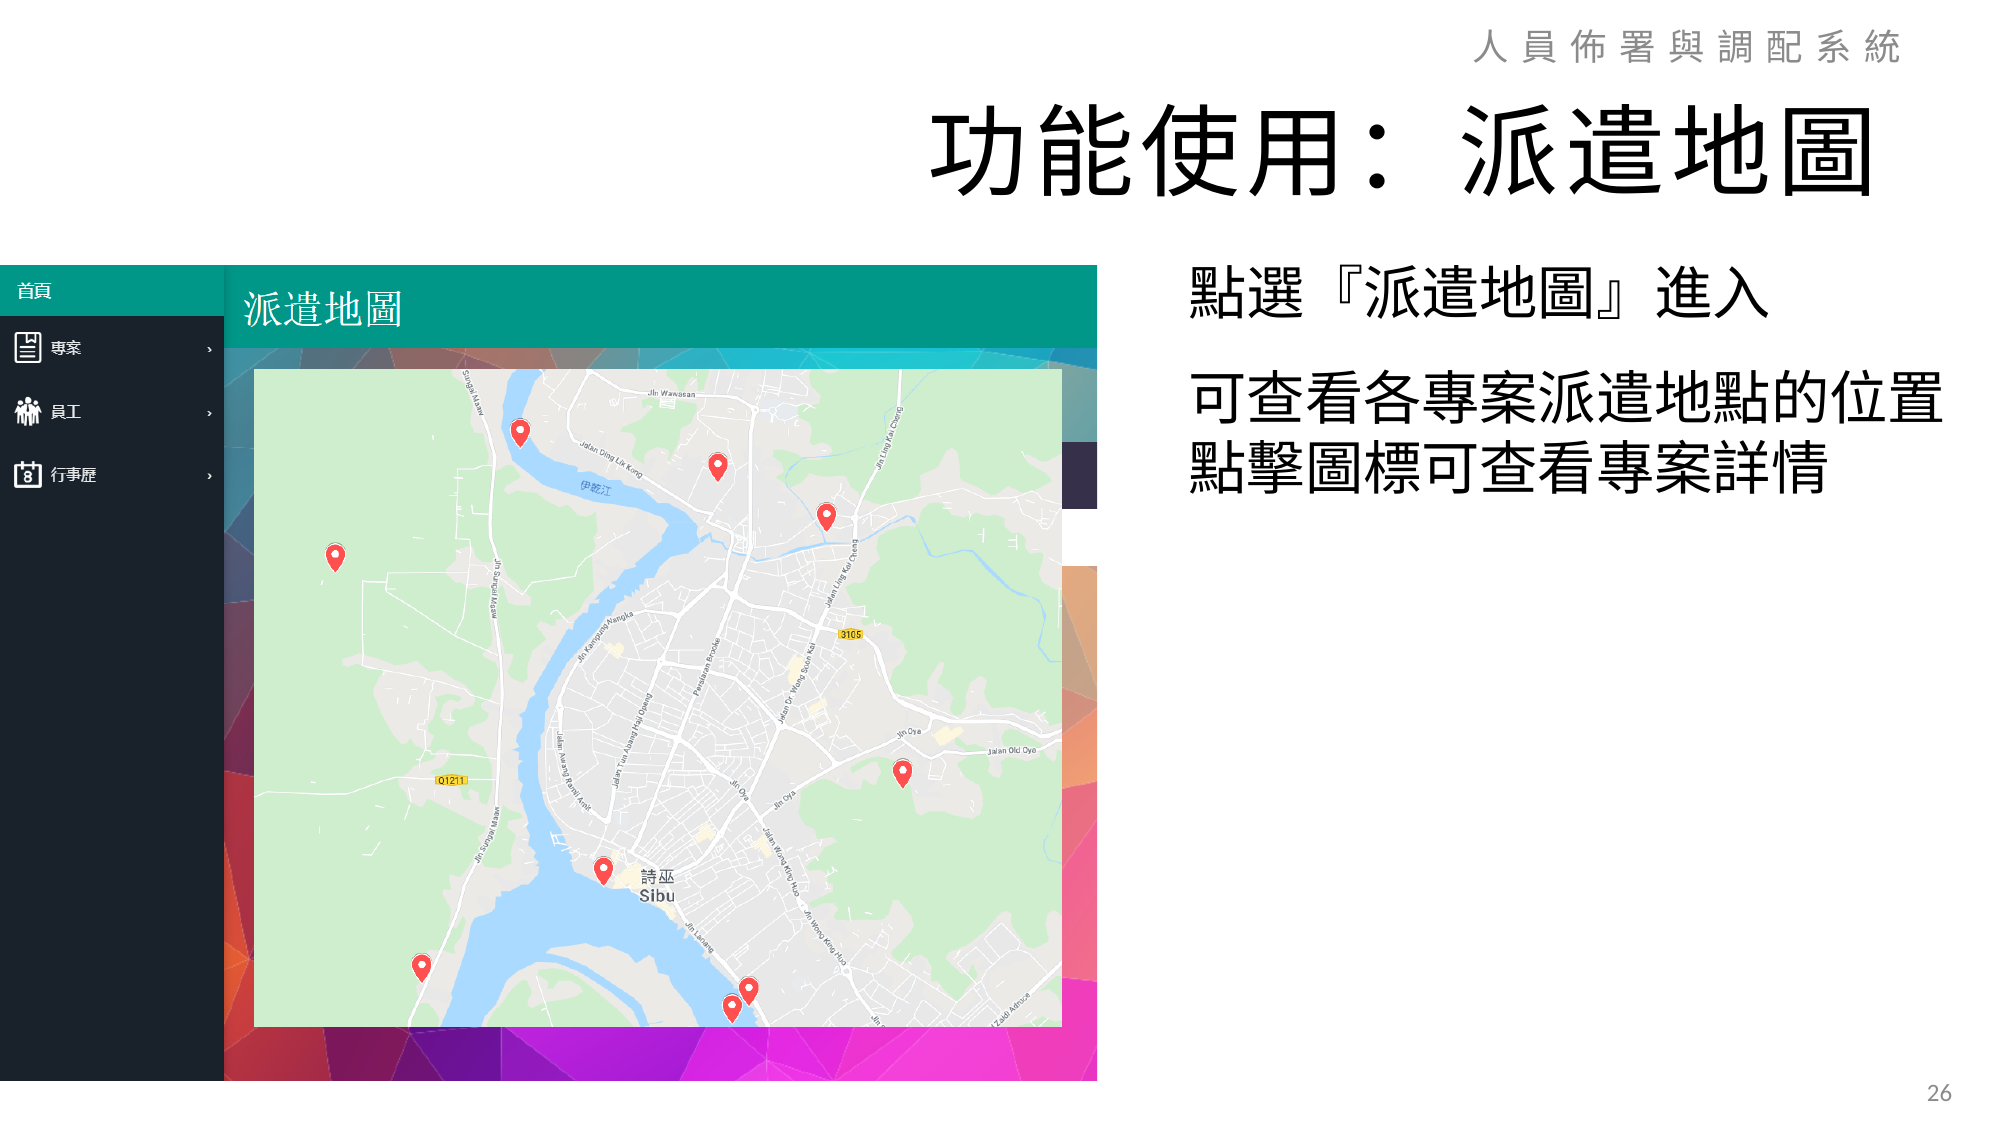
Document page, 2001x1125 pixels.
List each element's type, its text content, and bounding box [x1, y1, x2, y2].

slide_number 26 [1894, 1061, 1968, 1121]
picture [0, 265, 1098, 1081]
text_box 點選『派遣地圖』進入 [1173, 249, 1895, 334]
text_box 可查看各專案派遣地點的位置 點擊圖標可查看專案詳情 [1173, 353, 1982, 509]
title 功能使用：派遣地圖 [912, 48, 1931, 250]
list 人員佈署與調配系統 [1457, 16, 1982, 77]
